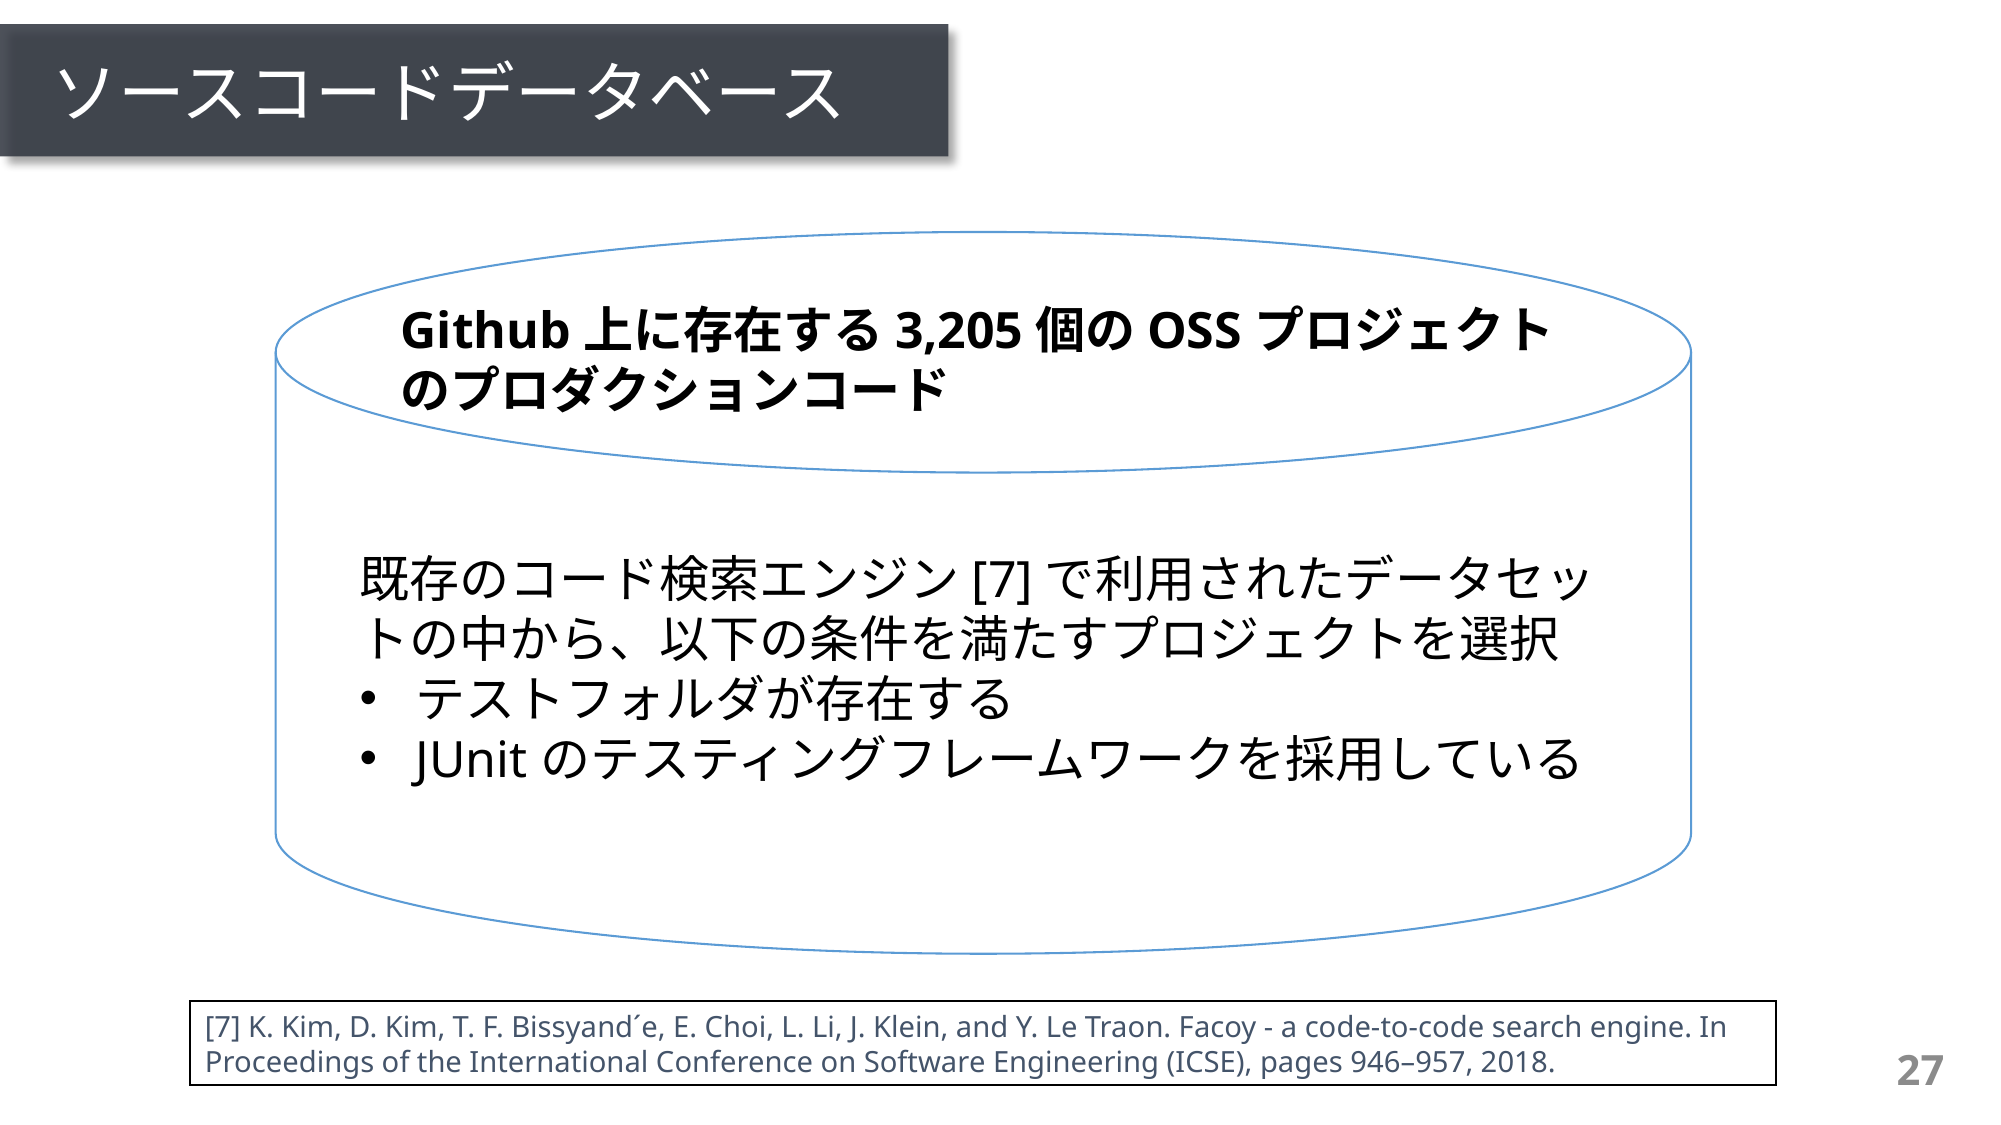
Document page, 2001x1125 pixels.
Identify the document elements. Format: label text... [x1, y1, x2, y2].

title ソースコードデータベース [36, 36, 957, 156]
text_box [7] K. Kim, D. Kim, T. F. Bissyand´e, E. Choi, L. Li, J. Klein, and Y. Le Traon. Facoy - a code-to-code search engine. In Proceedings of the International Conference on Software Engineering (ICSE), pages 946–957, 2018. [189, 1000, 1777, 1086]
text_box 既存のコード検索エンジン[7]で利用されたデータセットの中から、以下の条件を満たすプロジェクトを選択 テストフォルダが存在する JUnitのテスティングフレームワークを採用している [344, 539, 1658, 795]
text_box [274, 230, 1693, 955]
text_box Github上に存在する3,205個のOSSプロジェクトのプロダクションコード [385, 290, 1571, 426]
